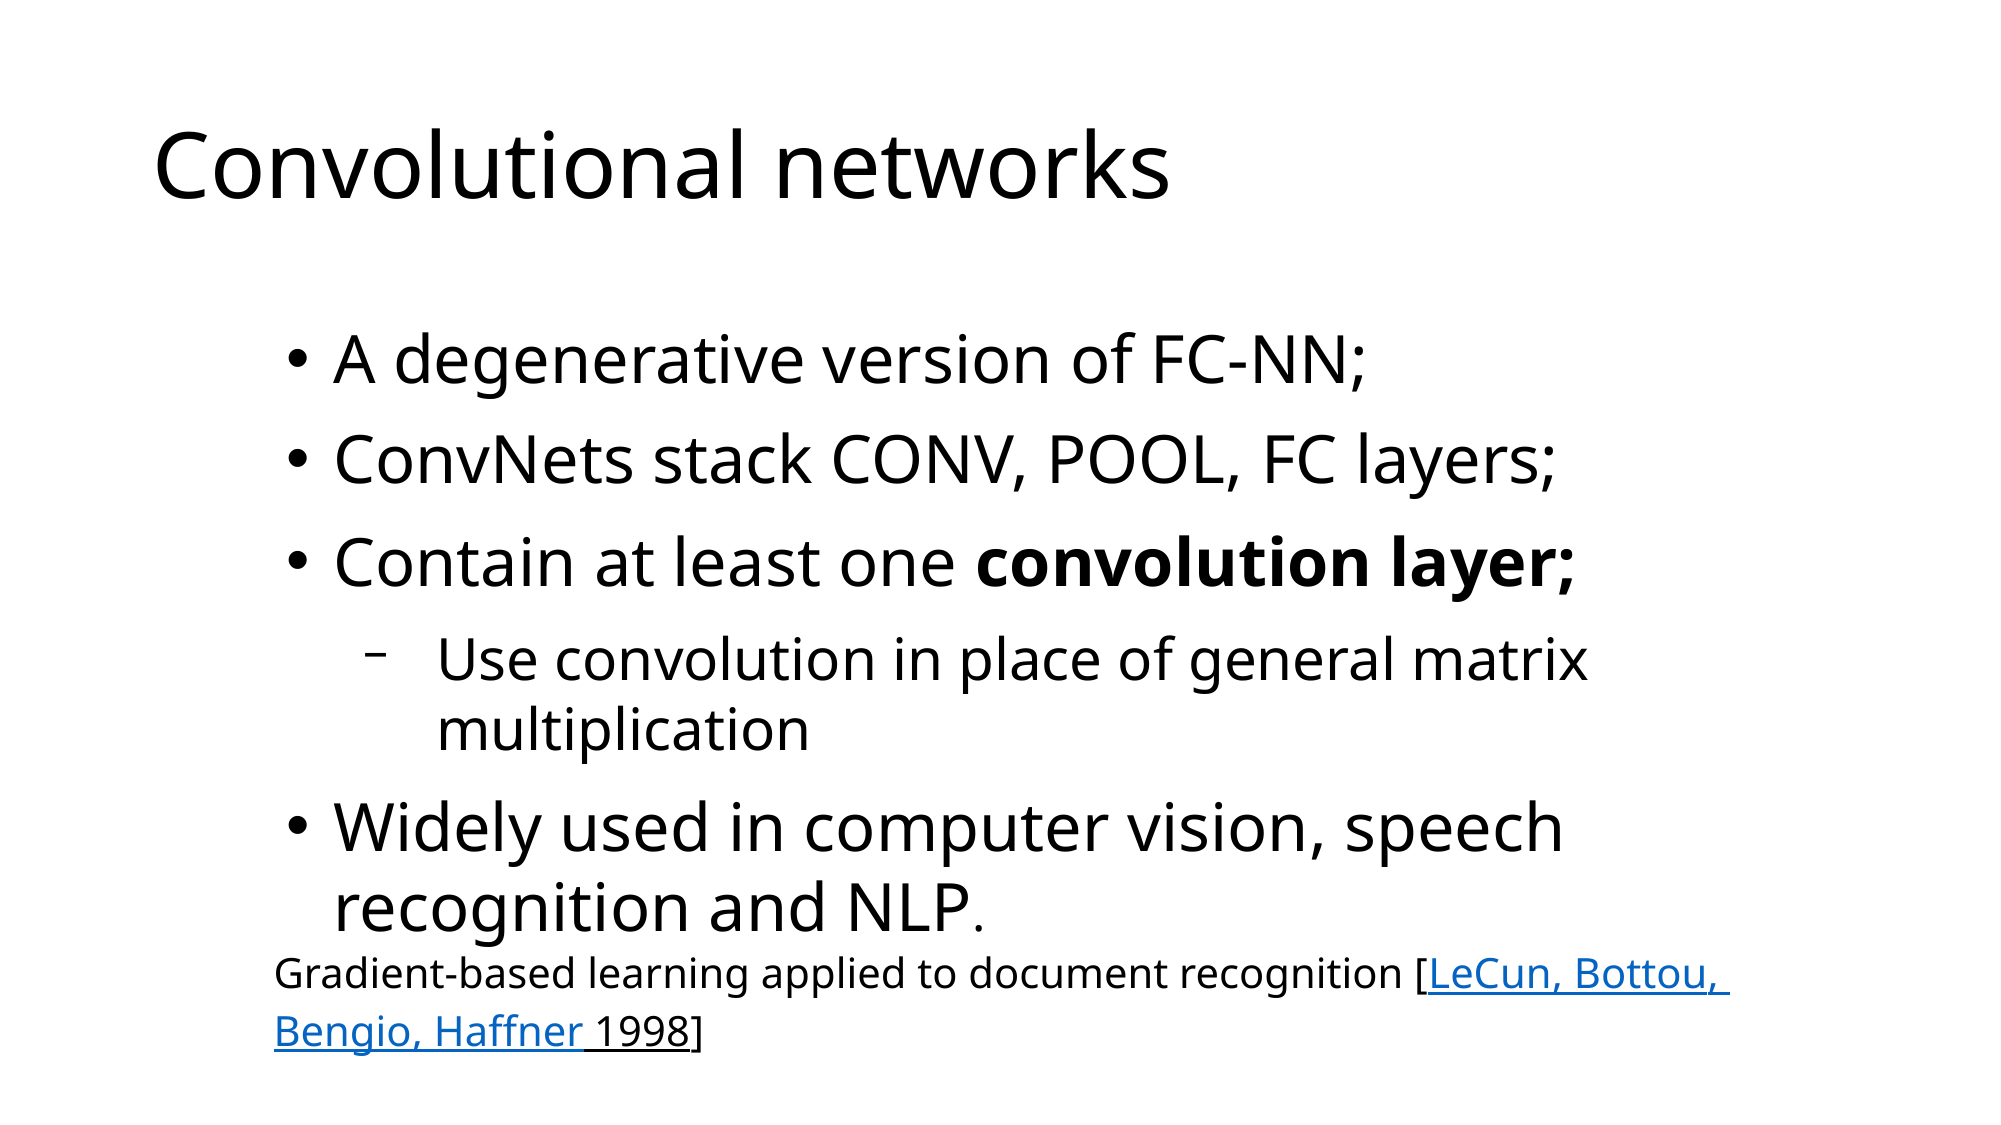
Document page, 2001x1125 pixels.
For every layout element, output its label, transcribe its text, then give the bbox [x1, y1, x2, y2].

text_box A degenerative version of FC-NN; ConvNets stack CONV, POOL, FC layers; Contain at least one convolution layer; Use convolution in place of general matrix multiplication Widely used in computer vision, speech recognition and NLP. [271, 309, 1773, 952]
title Convolutional networks [137, 59, 1863, 278]
text_box Gradient-based learning applied to document recognition [LeCun, Bottou, Bengio, Haffner 1998] [258, 939, 1745, 1069]
